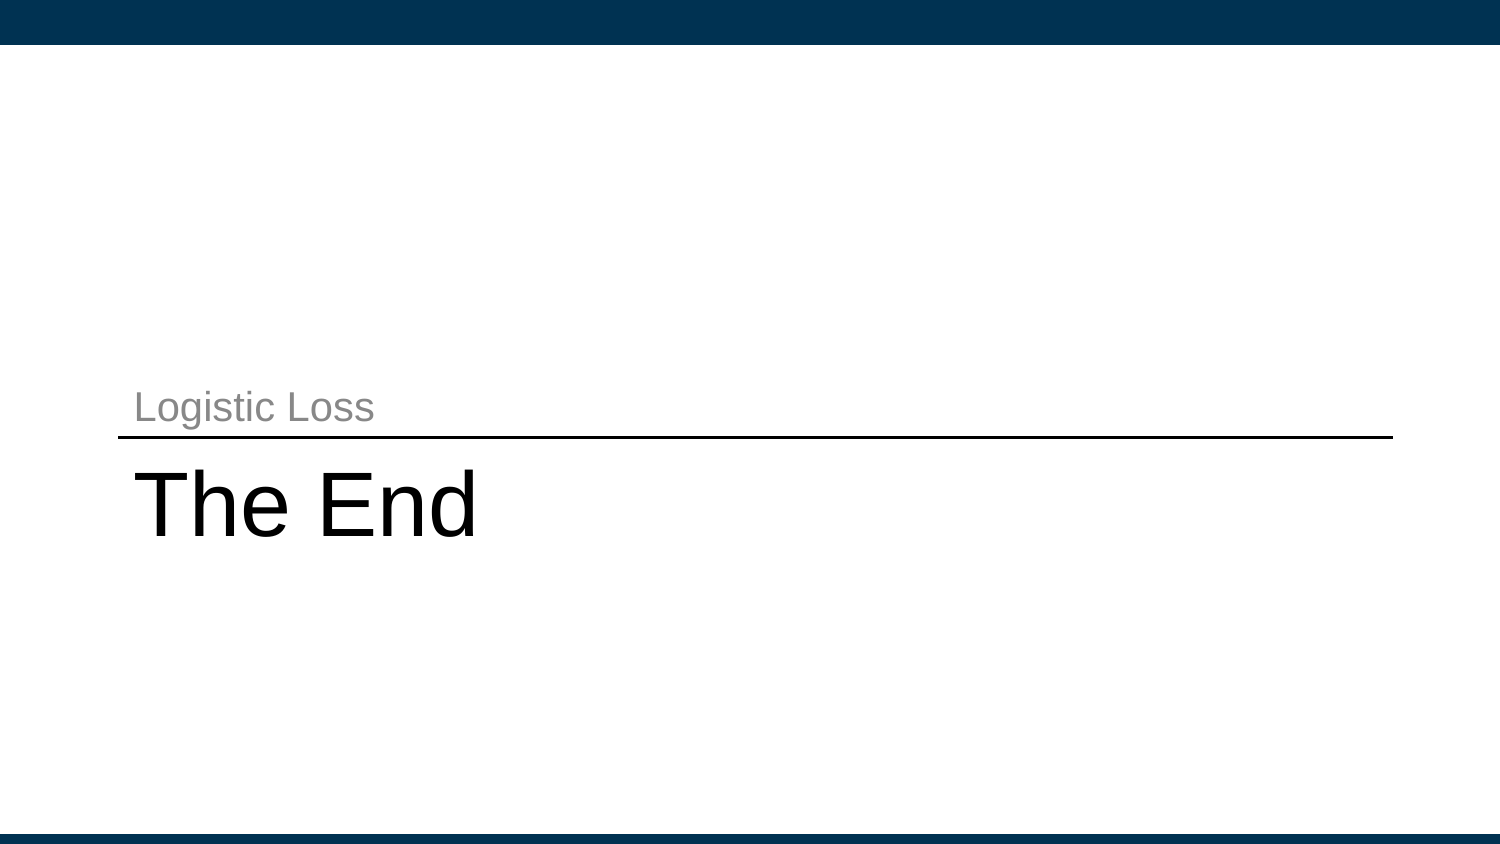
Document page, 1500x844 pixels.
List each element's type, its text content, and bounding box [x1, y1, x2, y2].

list Logistic Loss [118, 253, 1394, 438]
